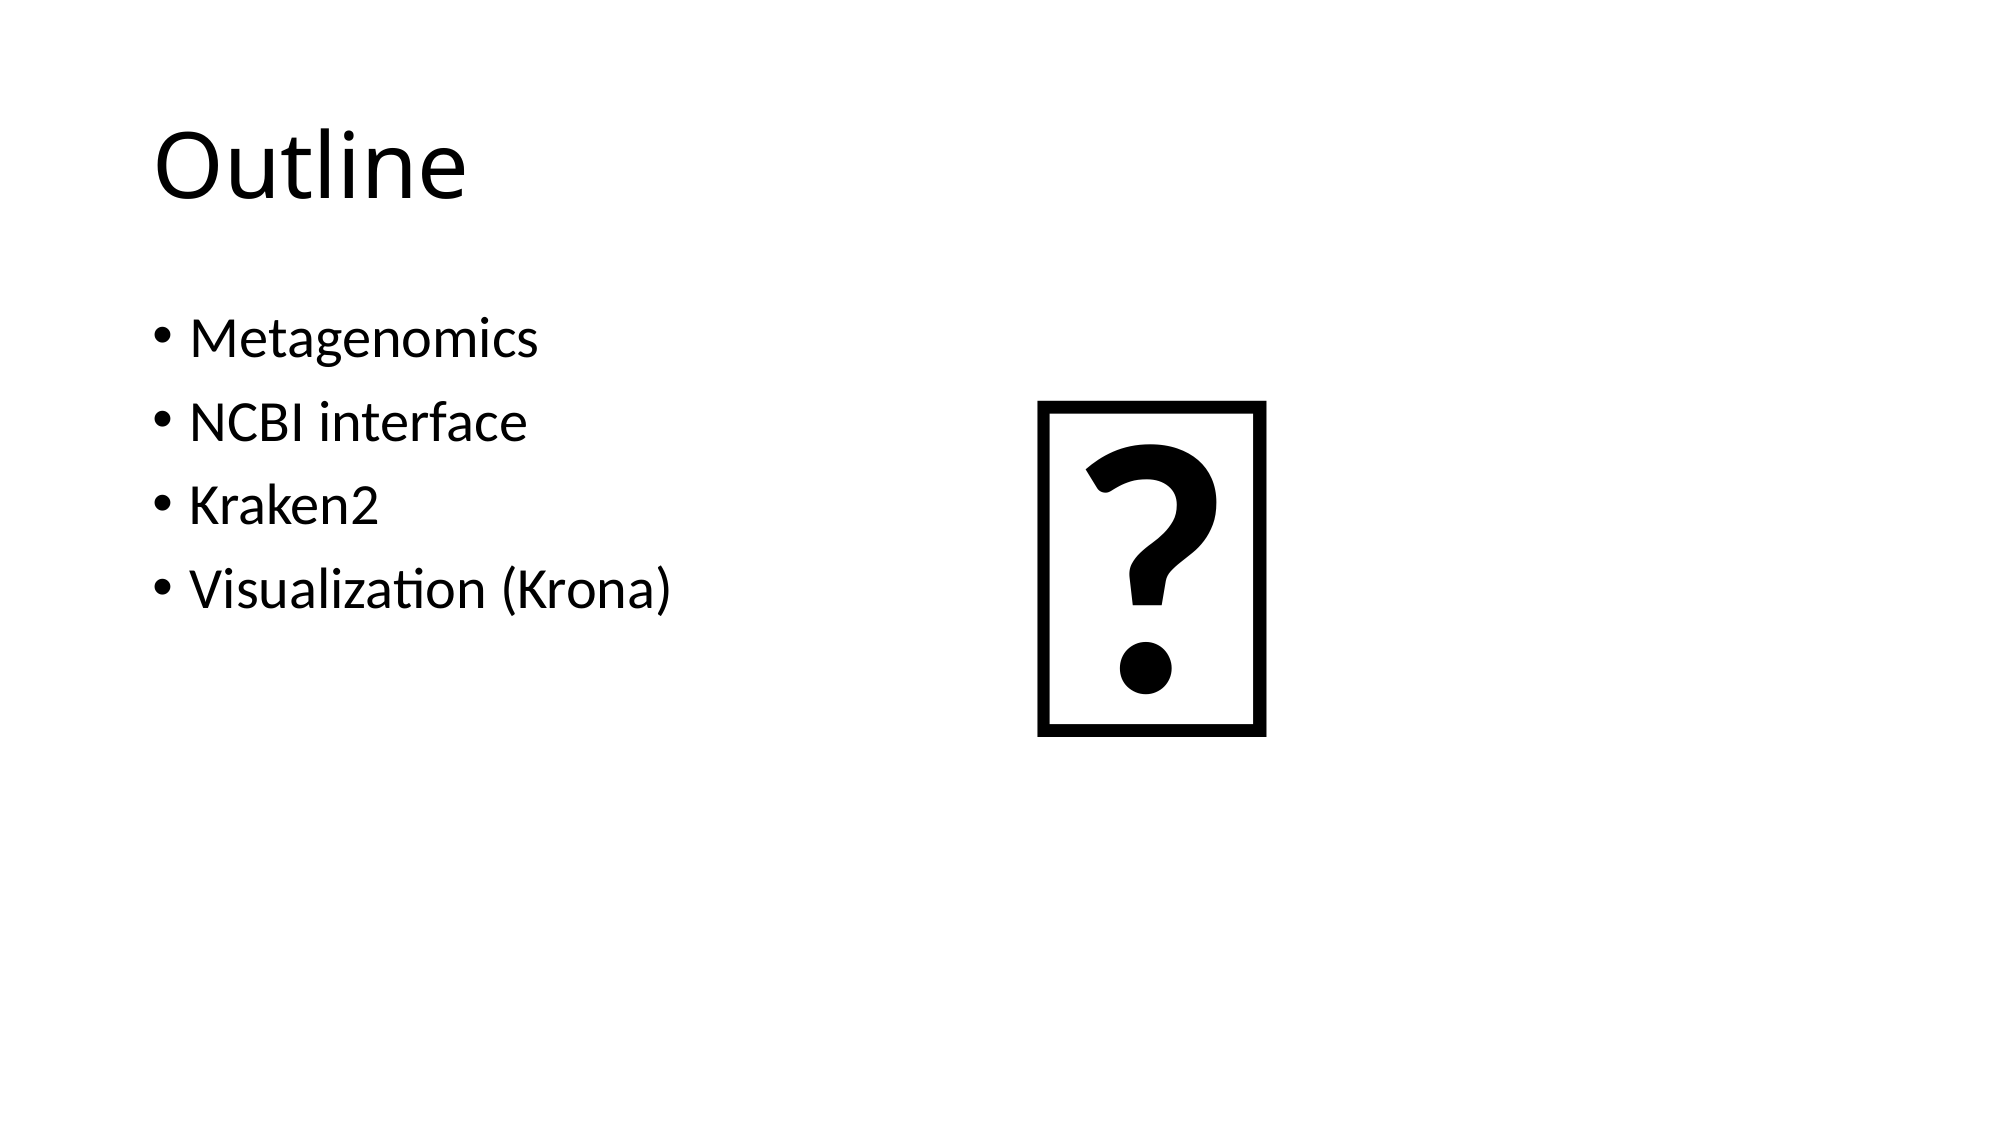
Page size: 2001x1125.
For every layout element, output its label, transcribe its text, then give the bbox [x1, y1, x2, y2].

list 📜 [1012, 299, 1863, 1014]
title Outline [137, 59, 1863, 278]
list Metagenomics NCBI interface Kraken2 Visualization (Krona) [137, 299, 988, 1014]
